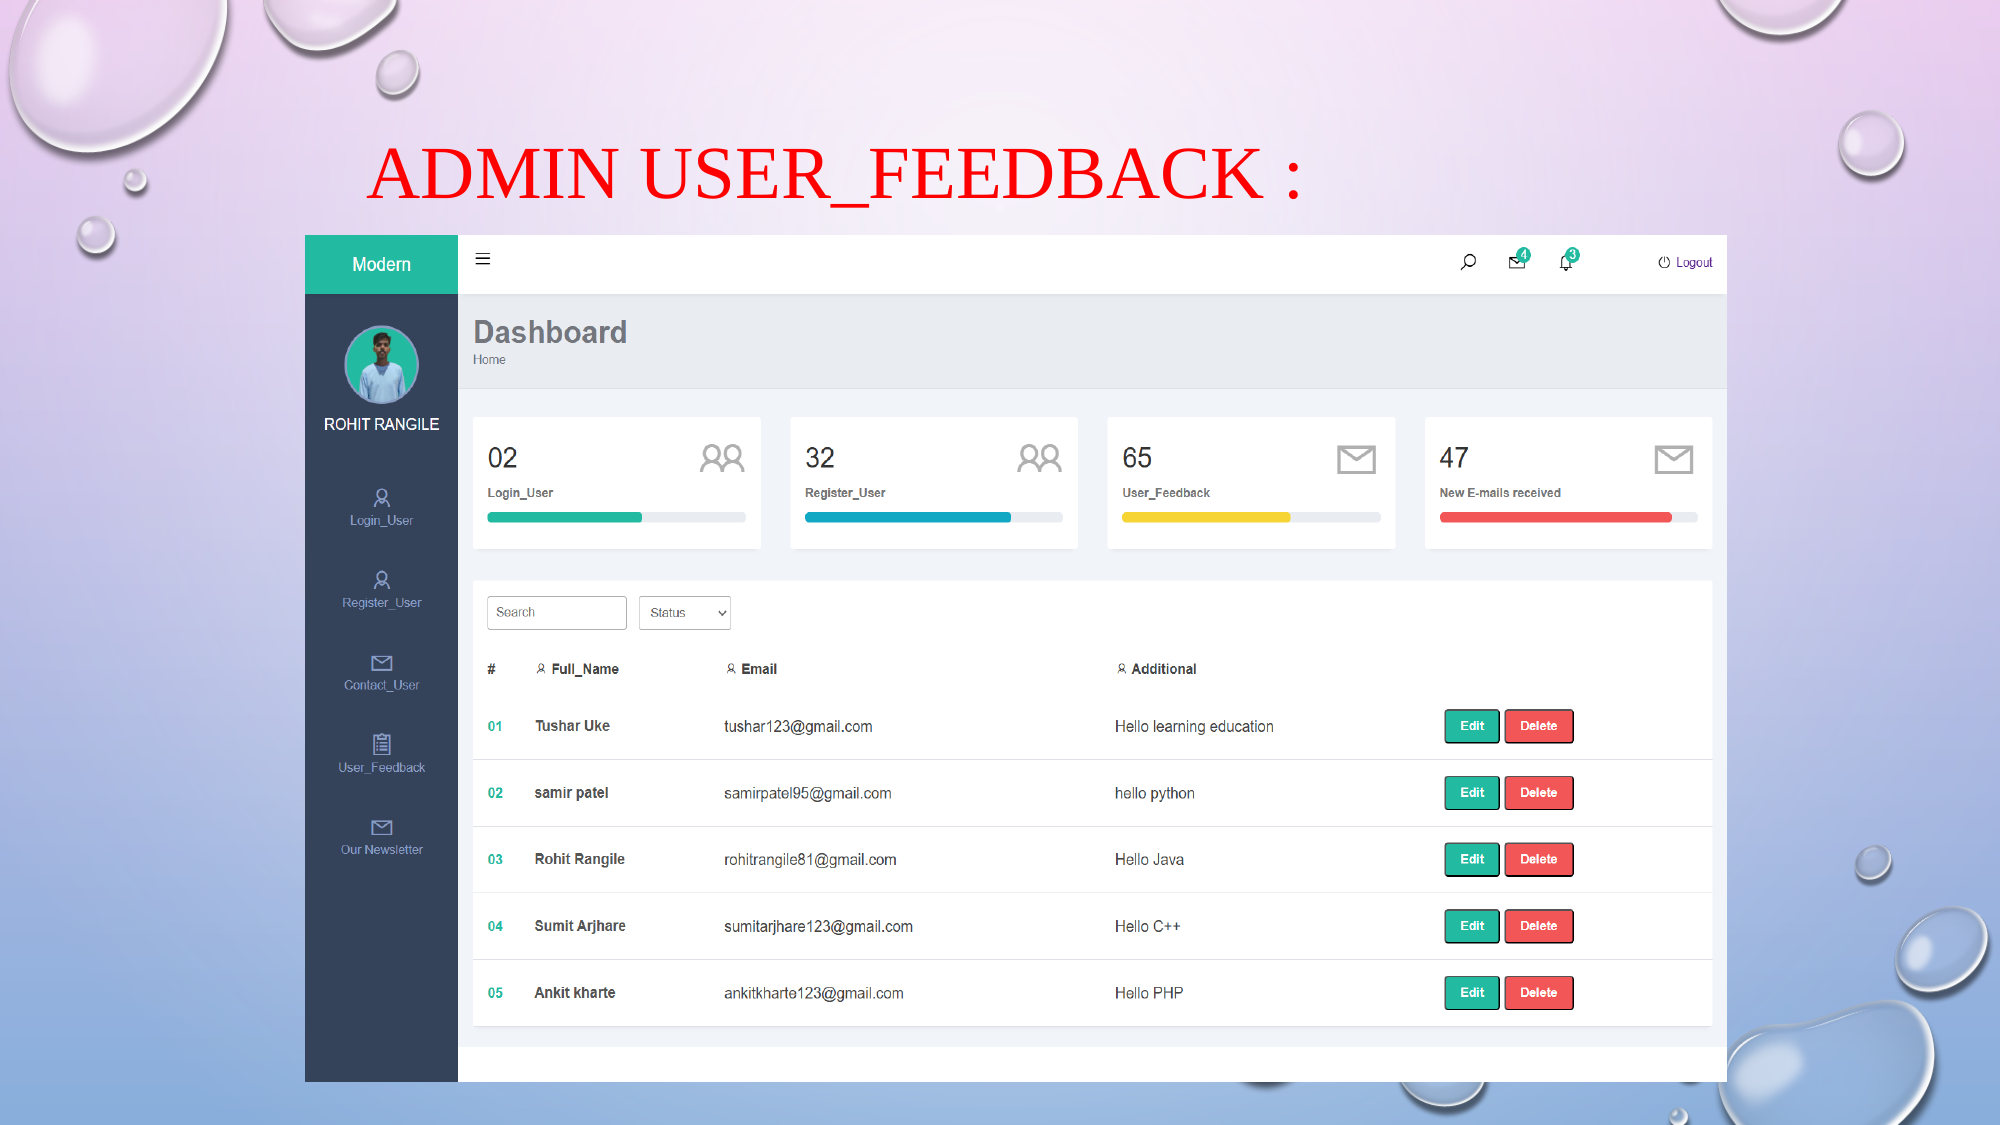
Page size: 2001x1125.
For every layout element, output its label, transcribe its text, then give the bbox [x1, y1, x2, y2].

picture [0, 0, 2000, 1125]
title ADMIN USER_FEEDBACK : [351, 43, 2000, 306]
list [303, 235, 1728, 1082]
